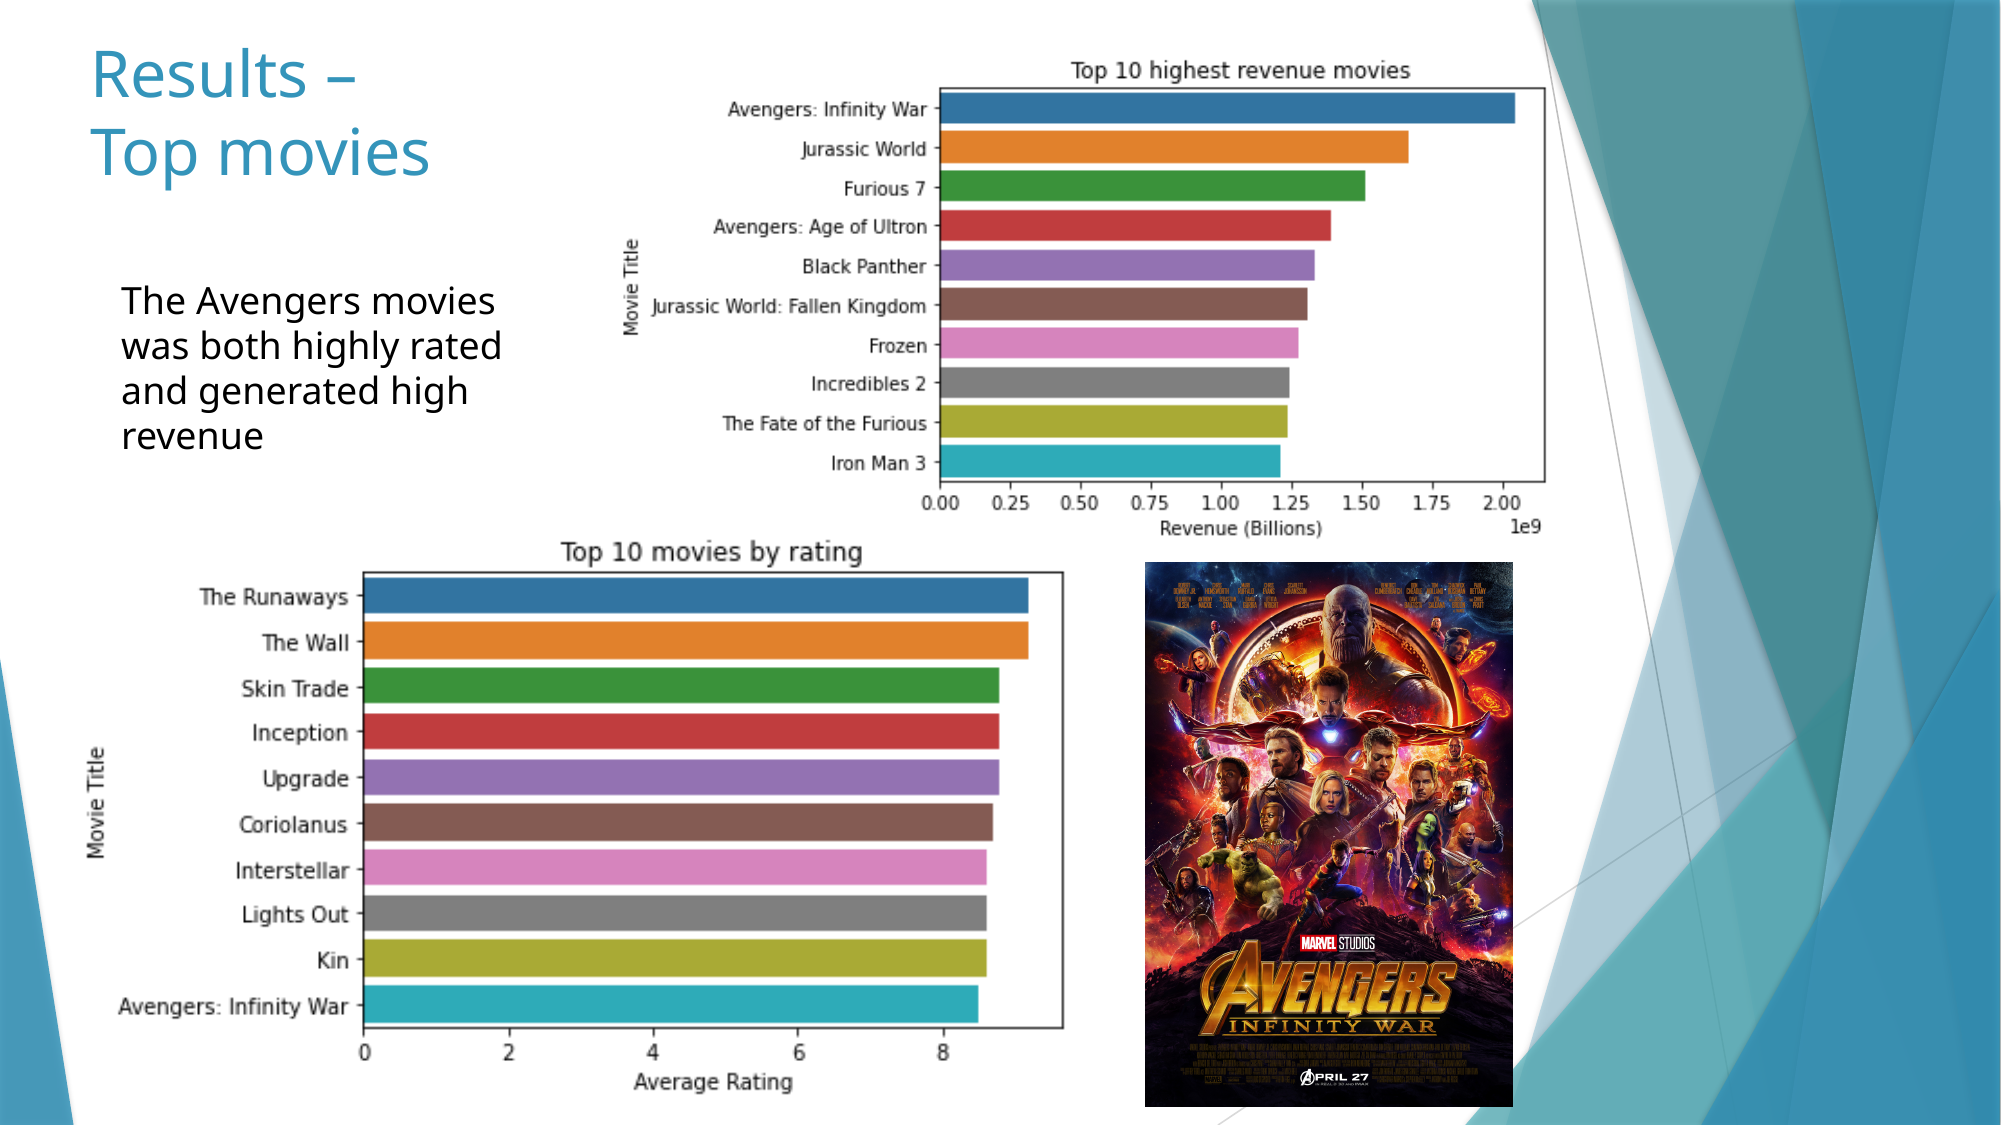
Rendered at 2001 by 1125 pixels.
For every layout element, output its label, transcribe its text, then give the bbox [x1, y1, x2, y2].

picture [1145, 562, 1514, 1107]
picture [74, 47, 1558, 1107]
text_box The Avengers movies was both highly rated and generated high revenue [106, 269, 583, 465]
title Results – Top movies [75, 25, 455, 243]
